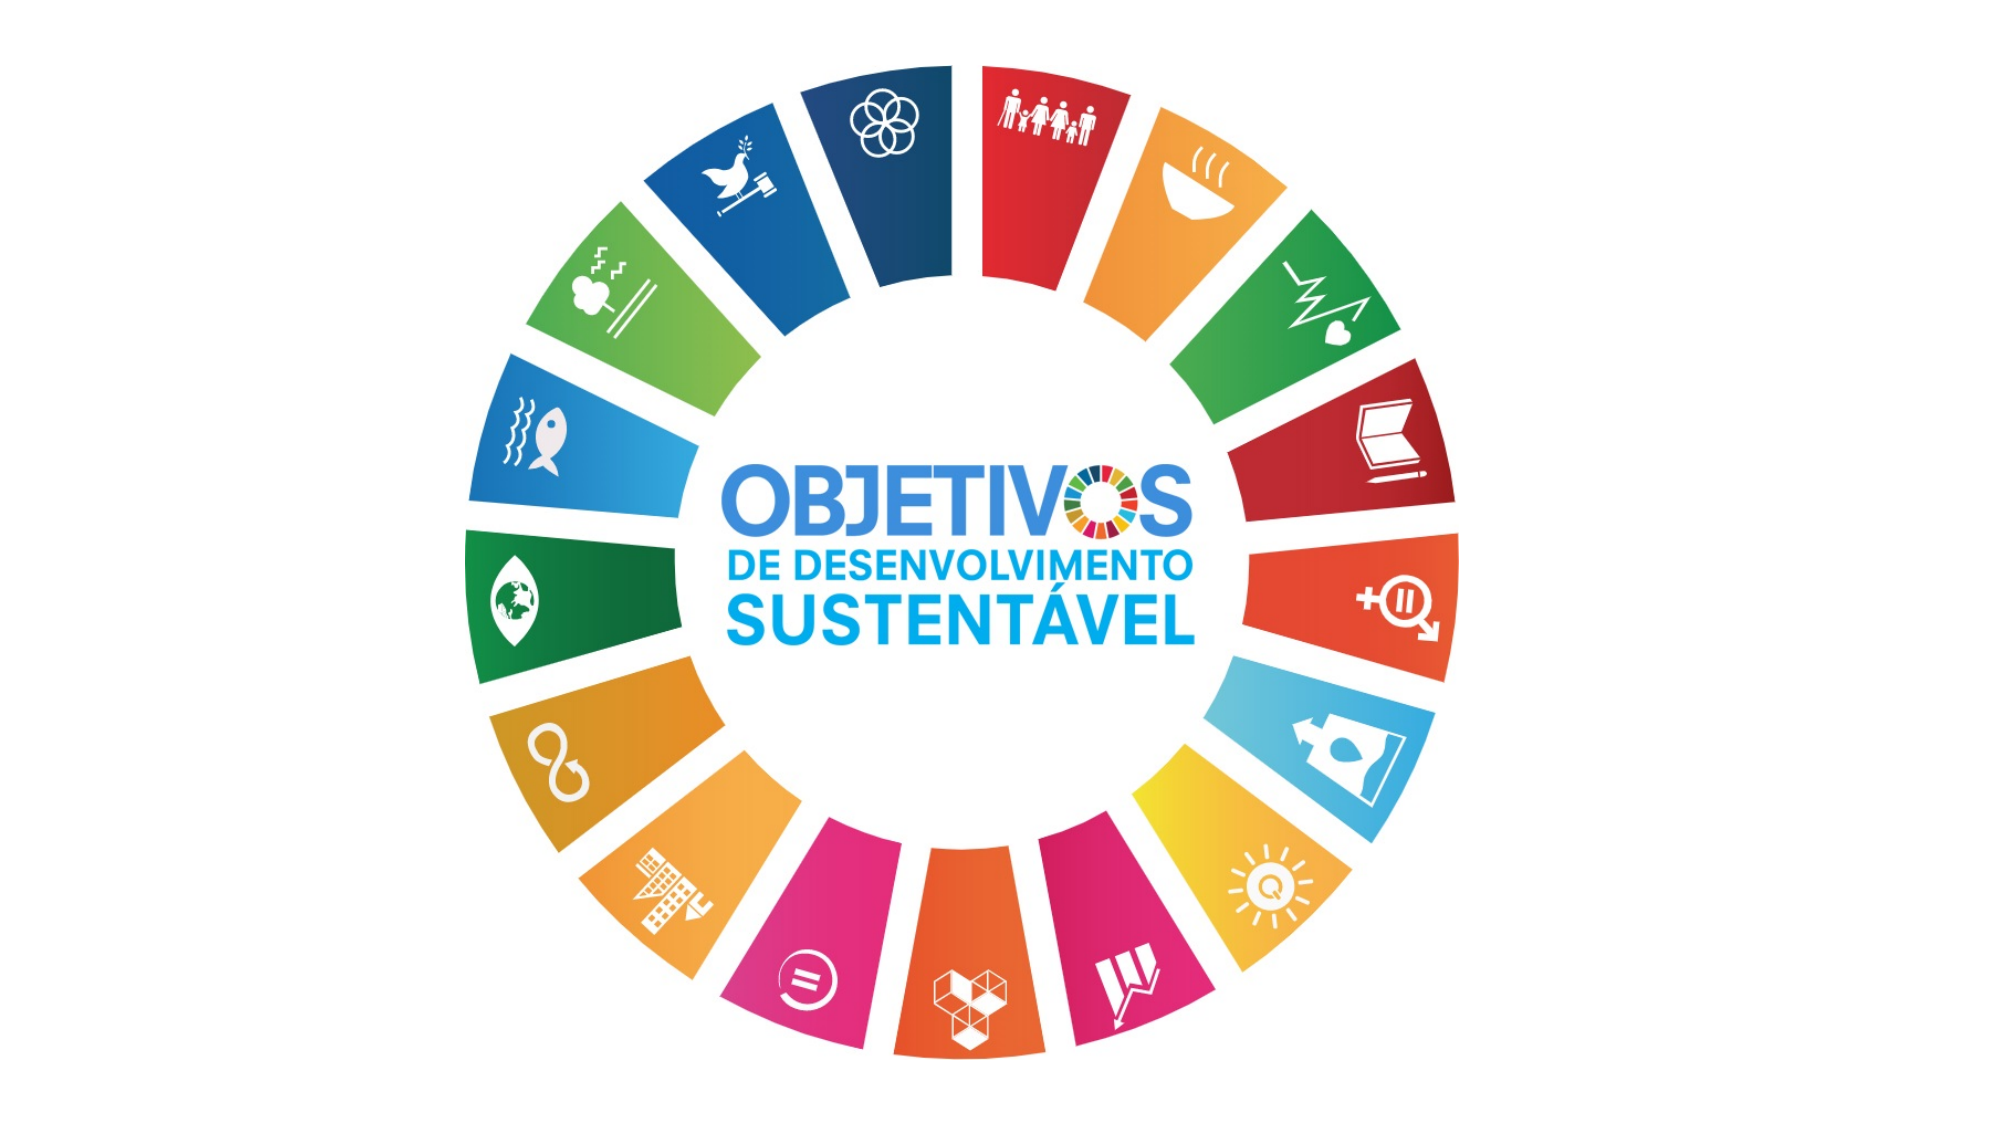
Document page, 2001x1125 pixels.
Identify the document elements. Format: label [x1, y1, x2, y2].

picture [465, 65, 1459, 1060]
